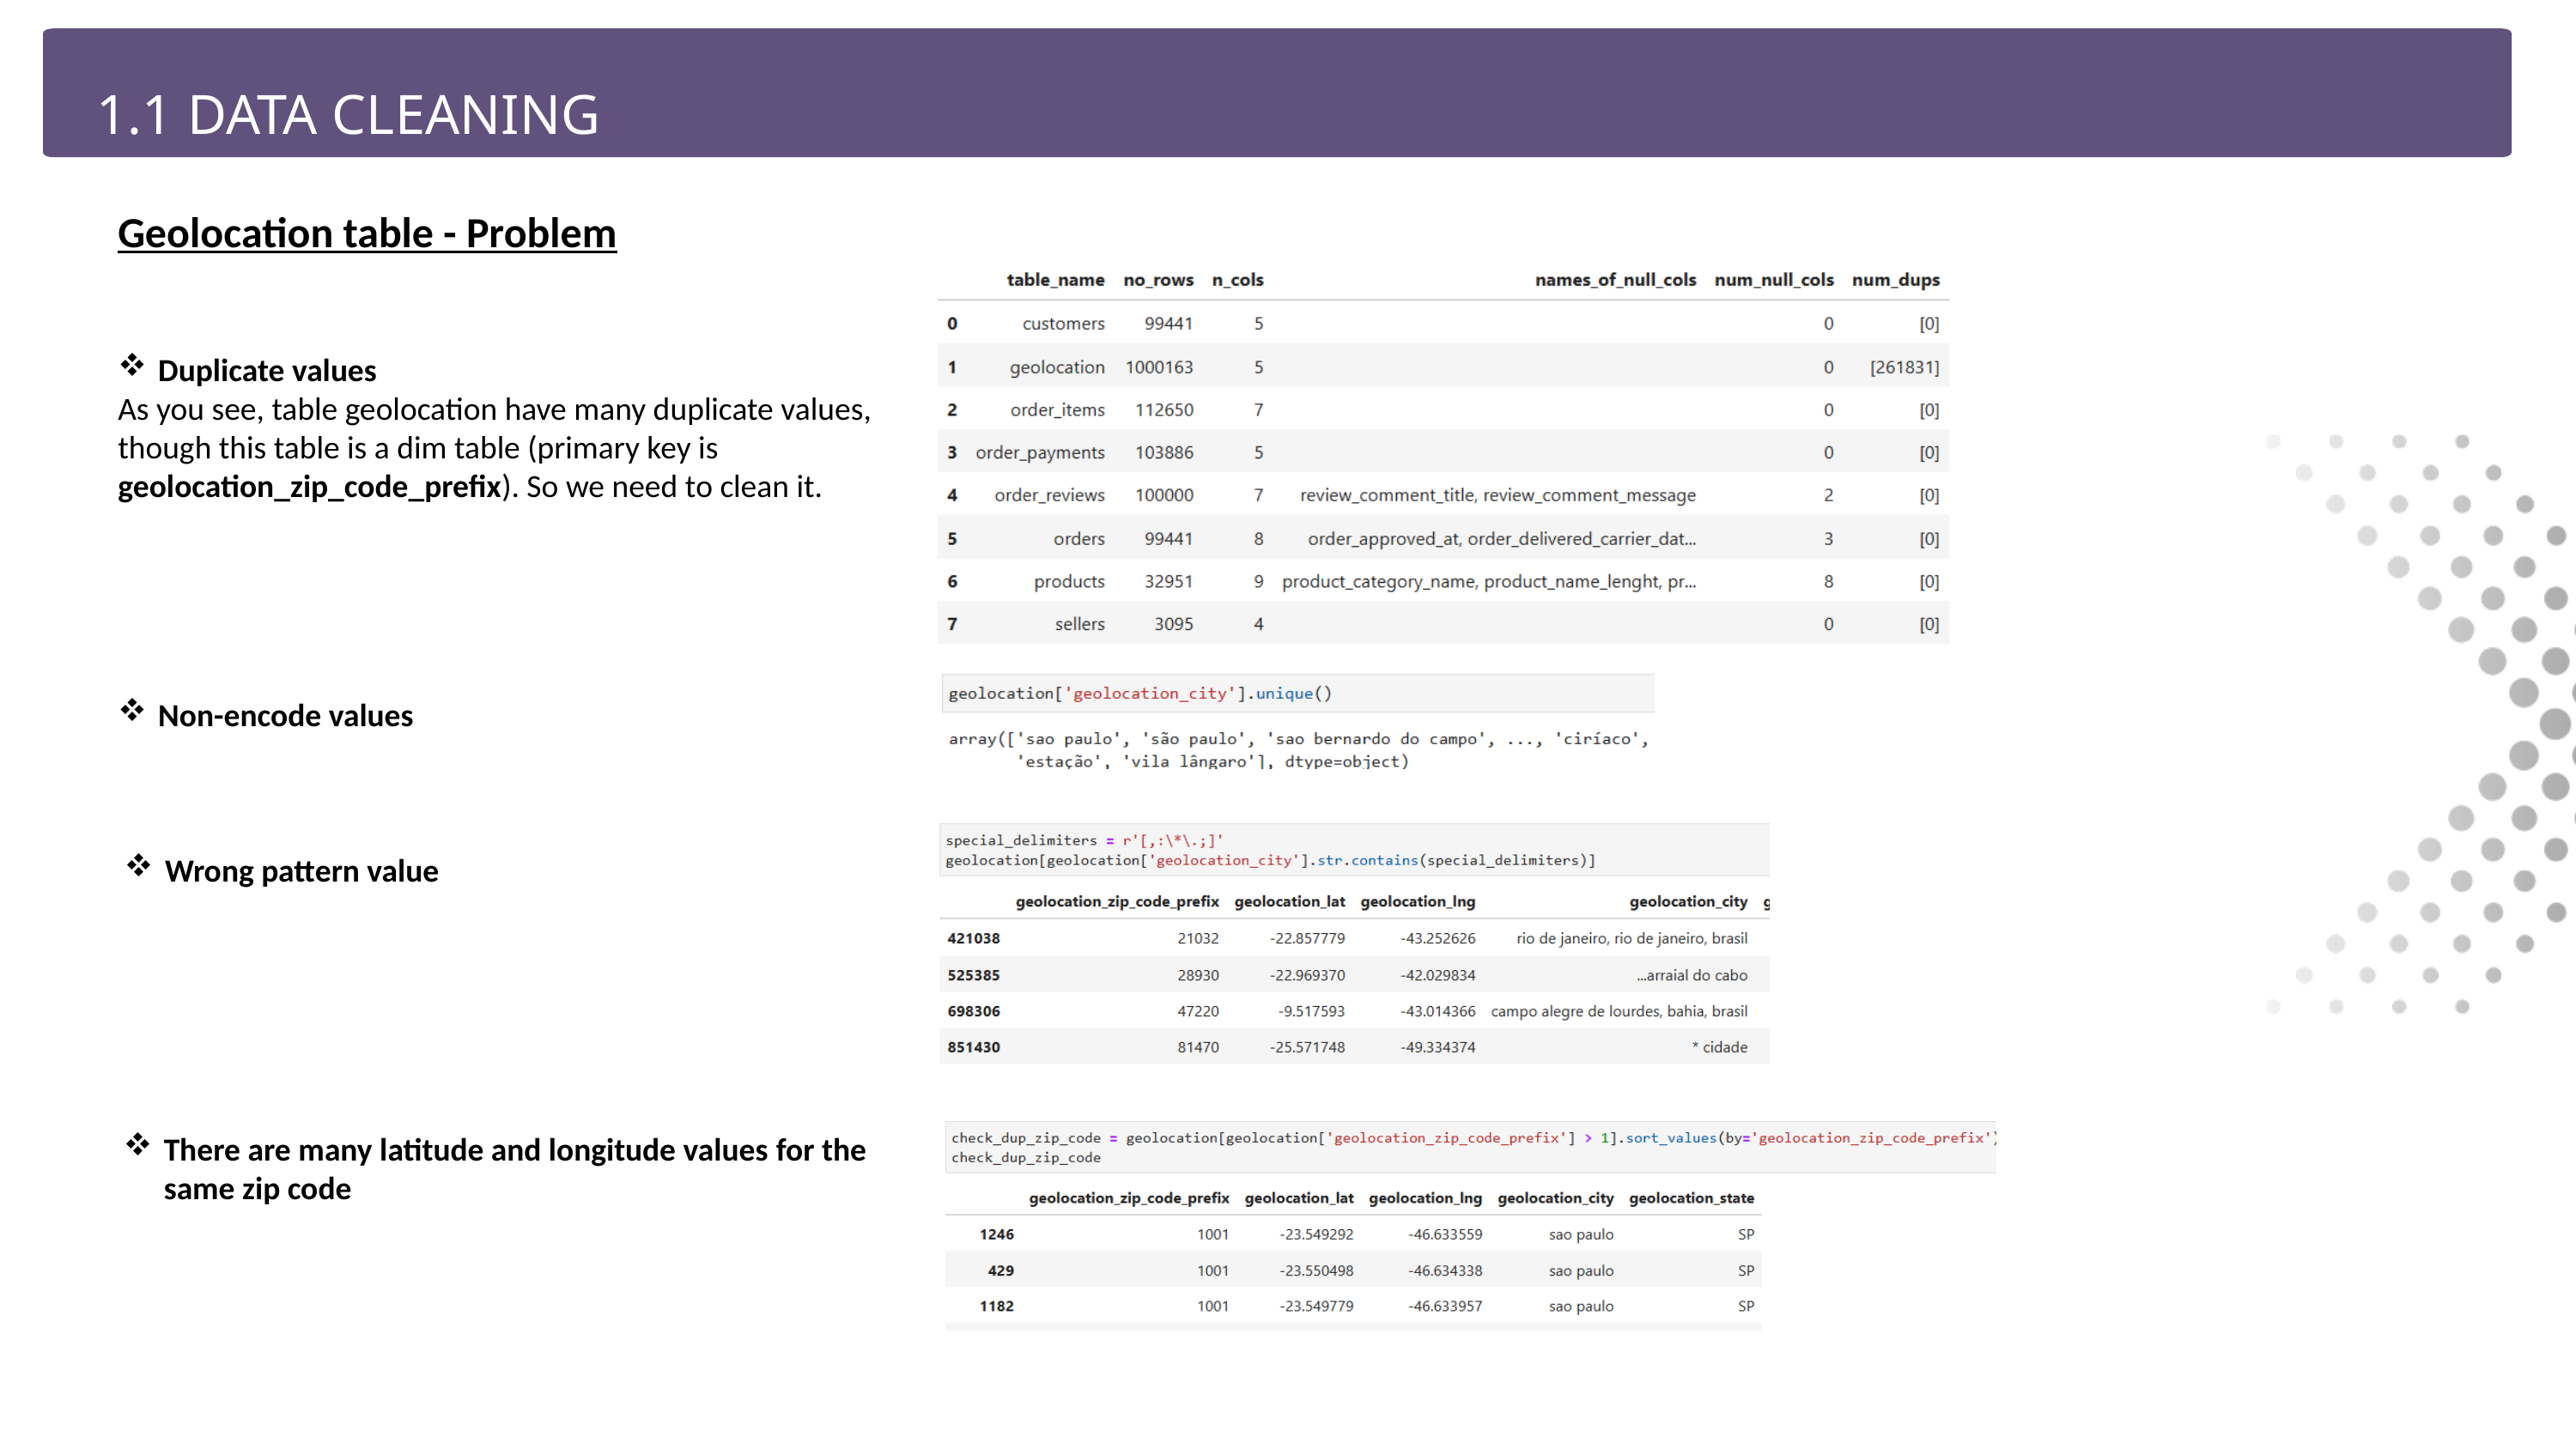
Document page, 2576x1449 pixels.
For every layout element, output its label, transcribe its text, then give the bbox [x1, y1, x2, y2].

text_box Wrong pattern value [112, 843, 933, 894]
text_box Geolocation table - Problem [105, 198, 932, 263]
picture [938, 822, 1771, 1067]
picture [933, 264, 1951, 652]
text_box Non-encode values [105, 688, 932, 739]
text_box There are many latitude and longitude values ​​for the same zip code [111, 1122, 900, 1213]
picture [938, 670, 1655, 769]
picture [944, 1120, 1997, 1331]
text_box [42, 27, 2512, 158]
text_box Duplicate values As you see, table geolocation have many duplicate values, though this table is a dim table (primary key is geolocation_zip_code_prefix). So we need to clean it. [105, 343, 928, 511]
text_box [2266, 434, 2576, 1015]
